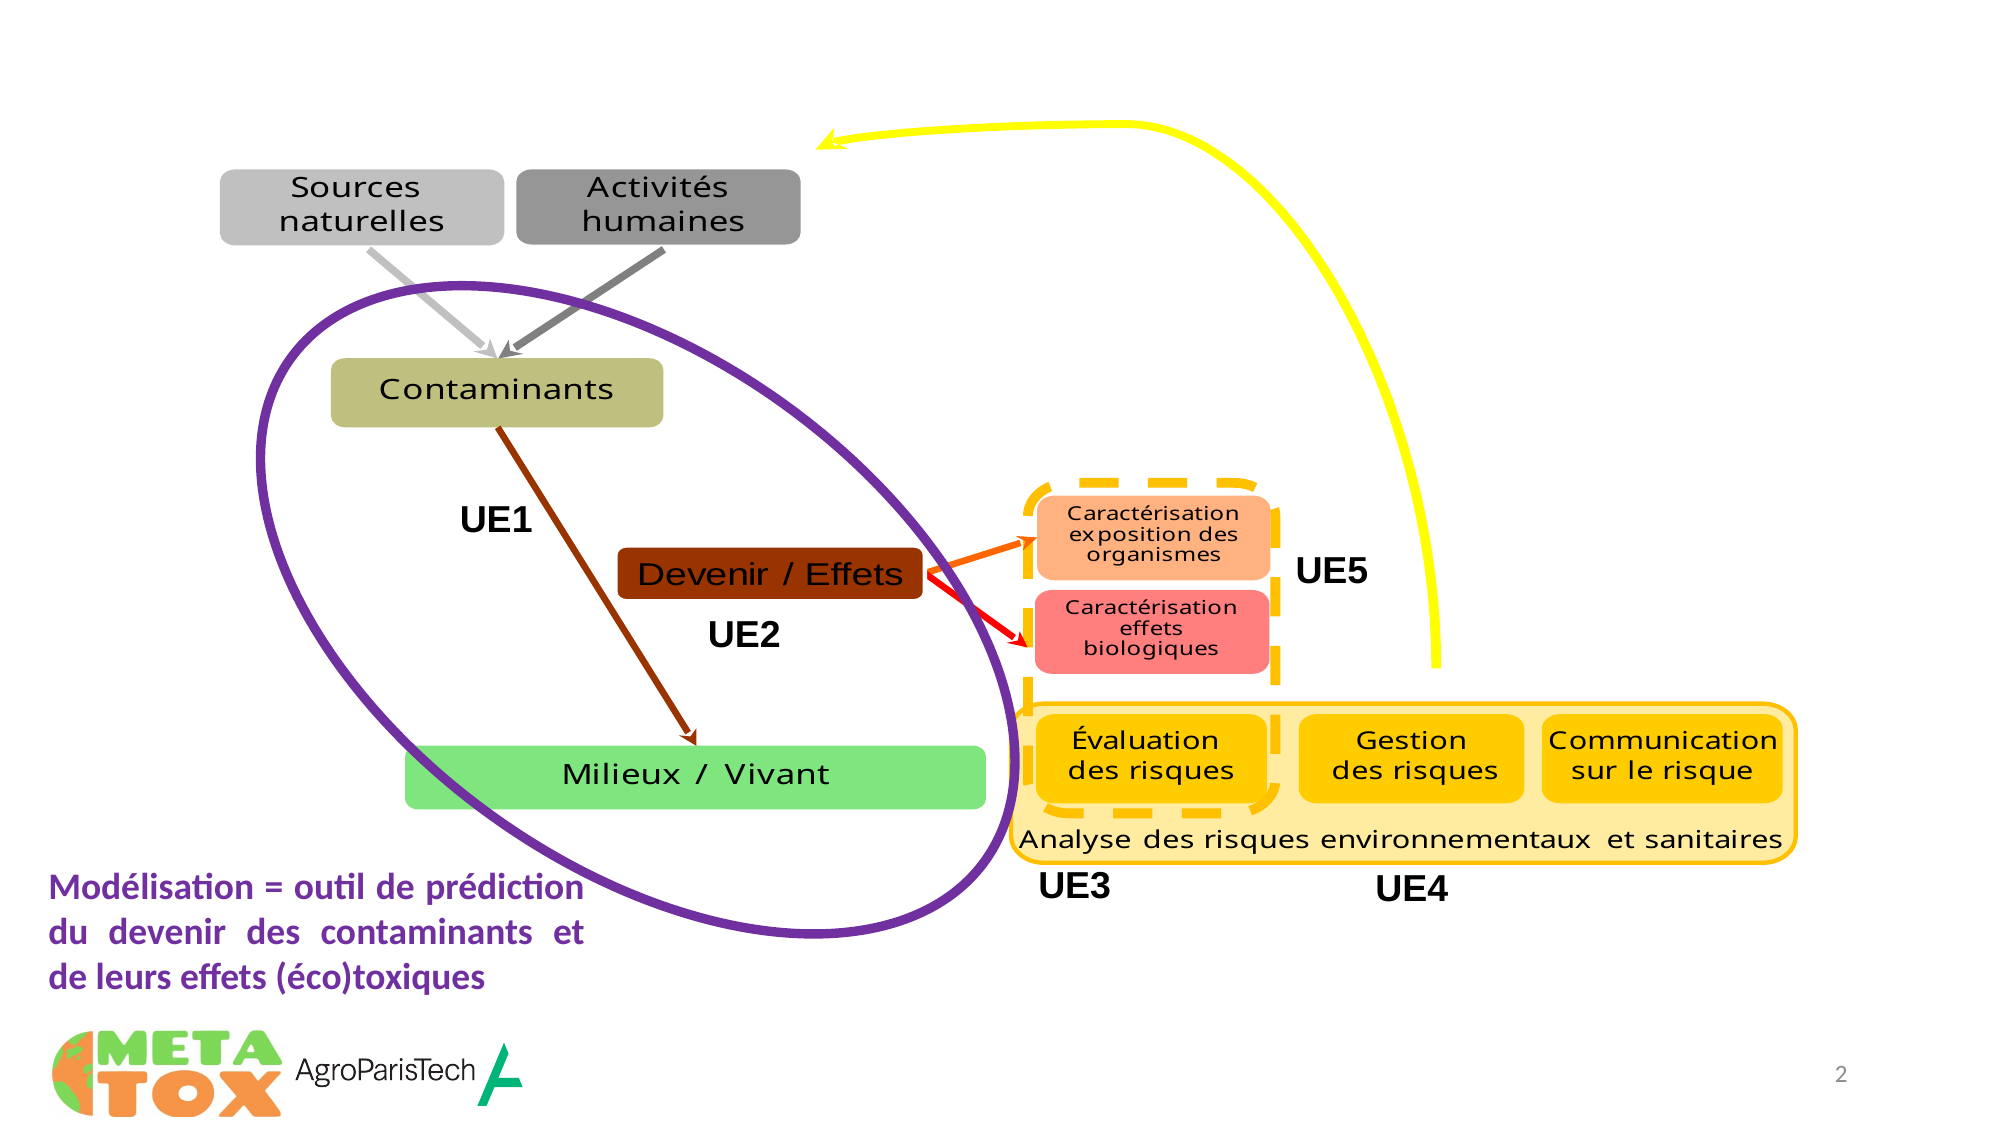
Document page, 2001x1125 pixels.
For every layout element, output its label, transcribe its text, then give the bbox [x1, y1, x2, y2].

picture [295, 1042, 523, 1106]
slide_number 2 [1412, 1042, 1863, 1103]
text_box Modélisation = outil de prédiction du devenir des contaminants et de leurs effets (éco)toxiques [33, 854, 600, 1005]
picture [49, 1028, 283, 1117]
picture [219, 119, 1827, 937]
